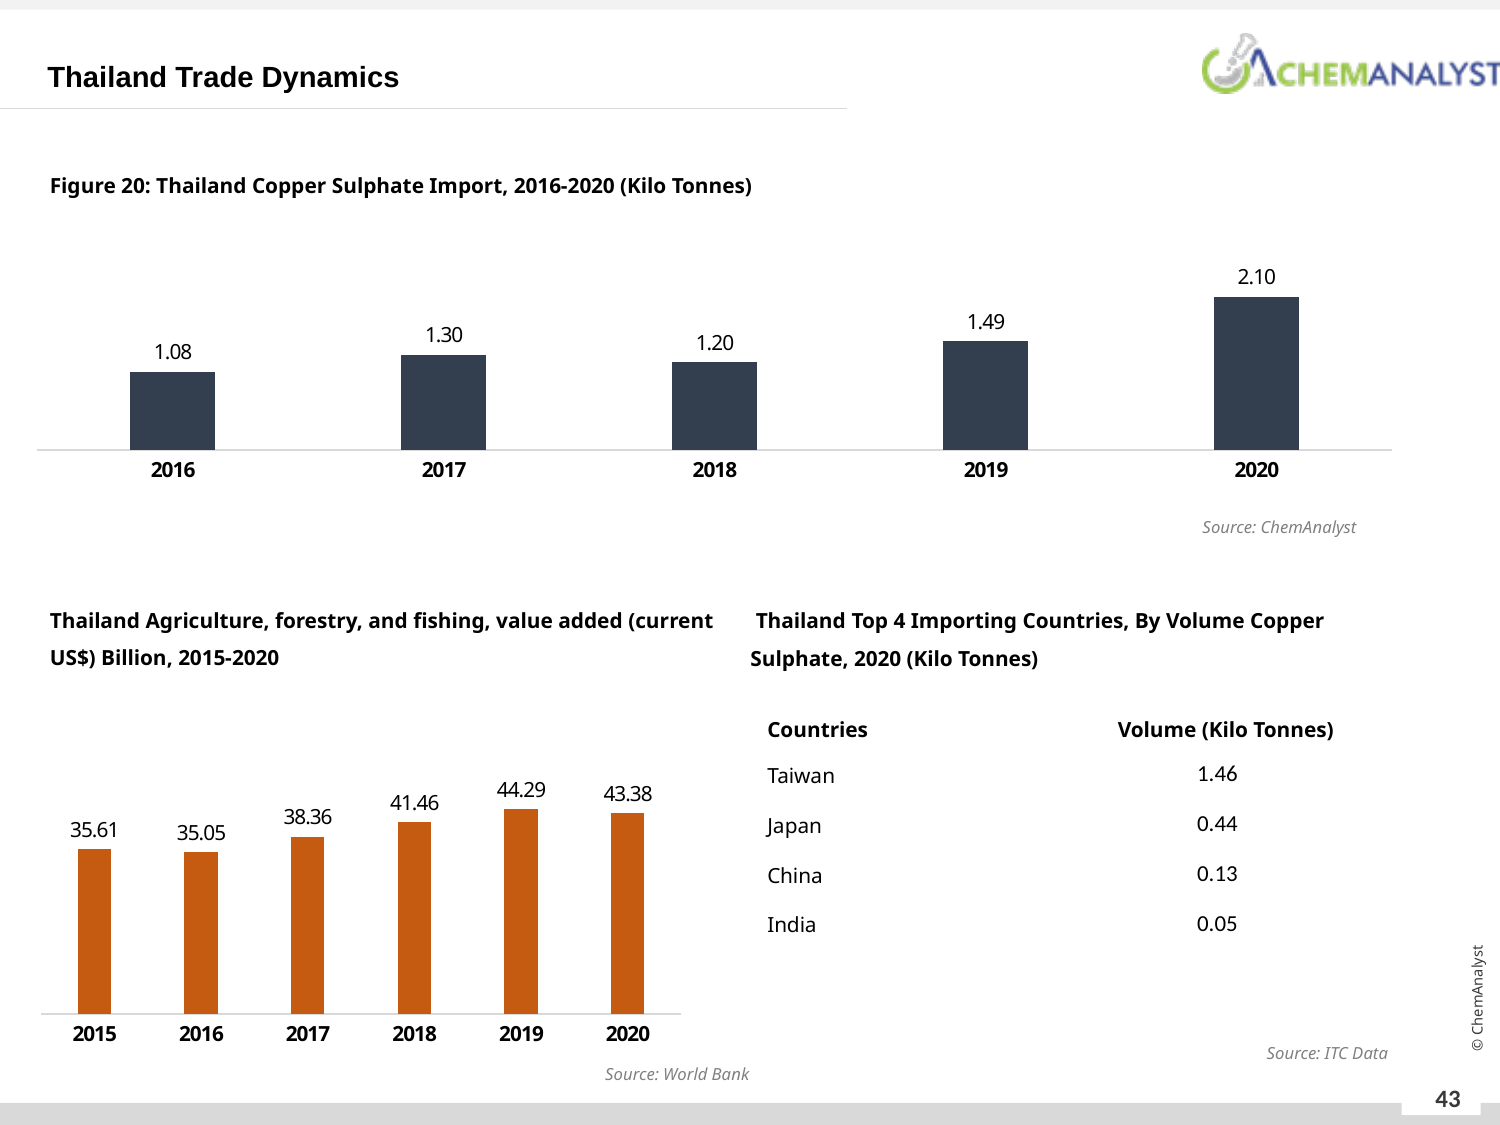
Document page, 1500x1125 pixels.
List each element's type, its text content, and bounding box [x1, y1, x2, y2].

table_cell Taiwan [755, 750, 1063, 800]
table_header Volume (Kilo Tonnes) [1063, 709, 1371, 750]
table_cell 1.46 [1063, 750, 1371, 800]
table_header Countries [755, 709, 1063, 750]
picture [1202, 33, 1500, 94]
text_box Figure 20: Thailand Copper Sulphate Import, 2016-2020 (Kilo Tonnes) [35, 152, 1359, 205]
text_box Source: World Bank [380, 1056, 765, 1091]
table_cell India [755, 900, 1063, 950]
text_box Source: ITC Data [985, 1036, 1403, 1071]
table_cell 0.44 [1063, 800, 1371, 850]
text_box Thailand Top 4 Importing Countries, By Volume Copper Sulphate, 2020 (Kilo Tonnes) [735, 588, 1437, 678]
text_box Thailand Agriculture, forestry, and fishing, value added (current US$) Billion, 2015-2020 [35, 587, 736, 678]
table_cell 0.05 [1063, 900, 1371, 950]
table_cell 0.13 [1063, 850, 1371, 900]
text_box Source: ChemAnalyst [1009, 530, 1372, 544]
table_cell China [755, 850, 1063, 900]
chart [40, 730, 682, 1056]
table_cell Japan [755, 800, 1063, 850]
chart [36, 217, 1393, 530]
text_box Thailand Trade Dynamics [32, 50, 1496, 101]
